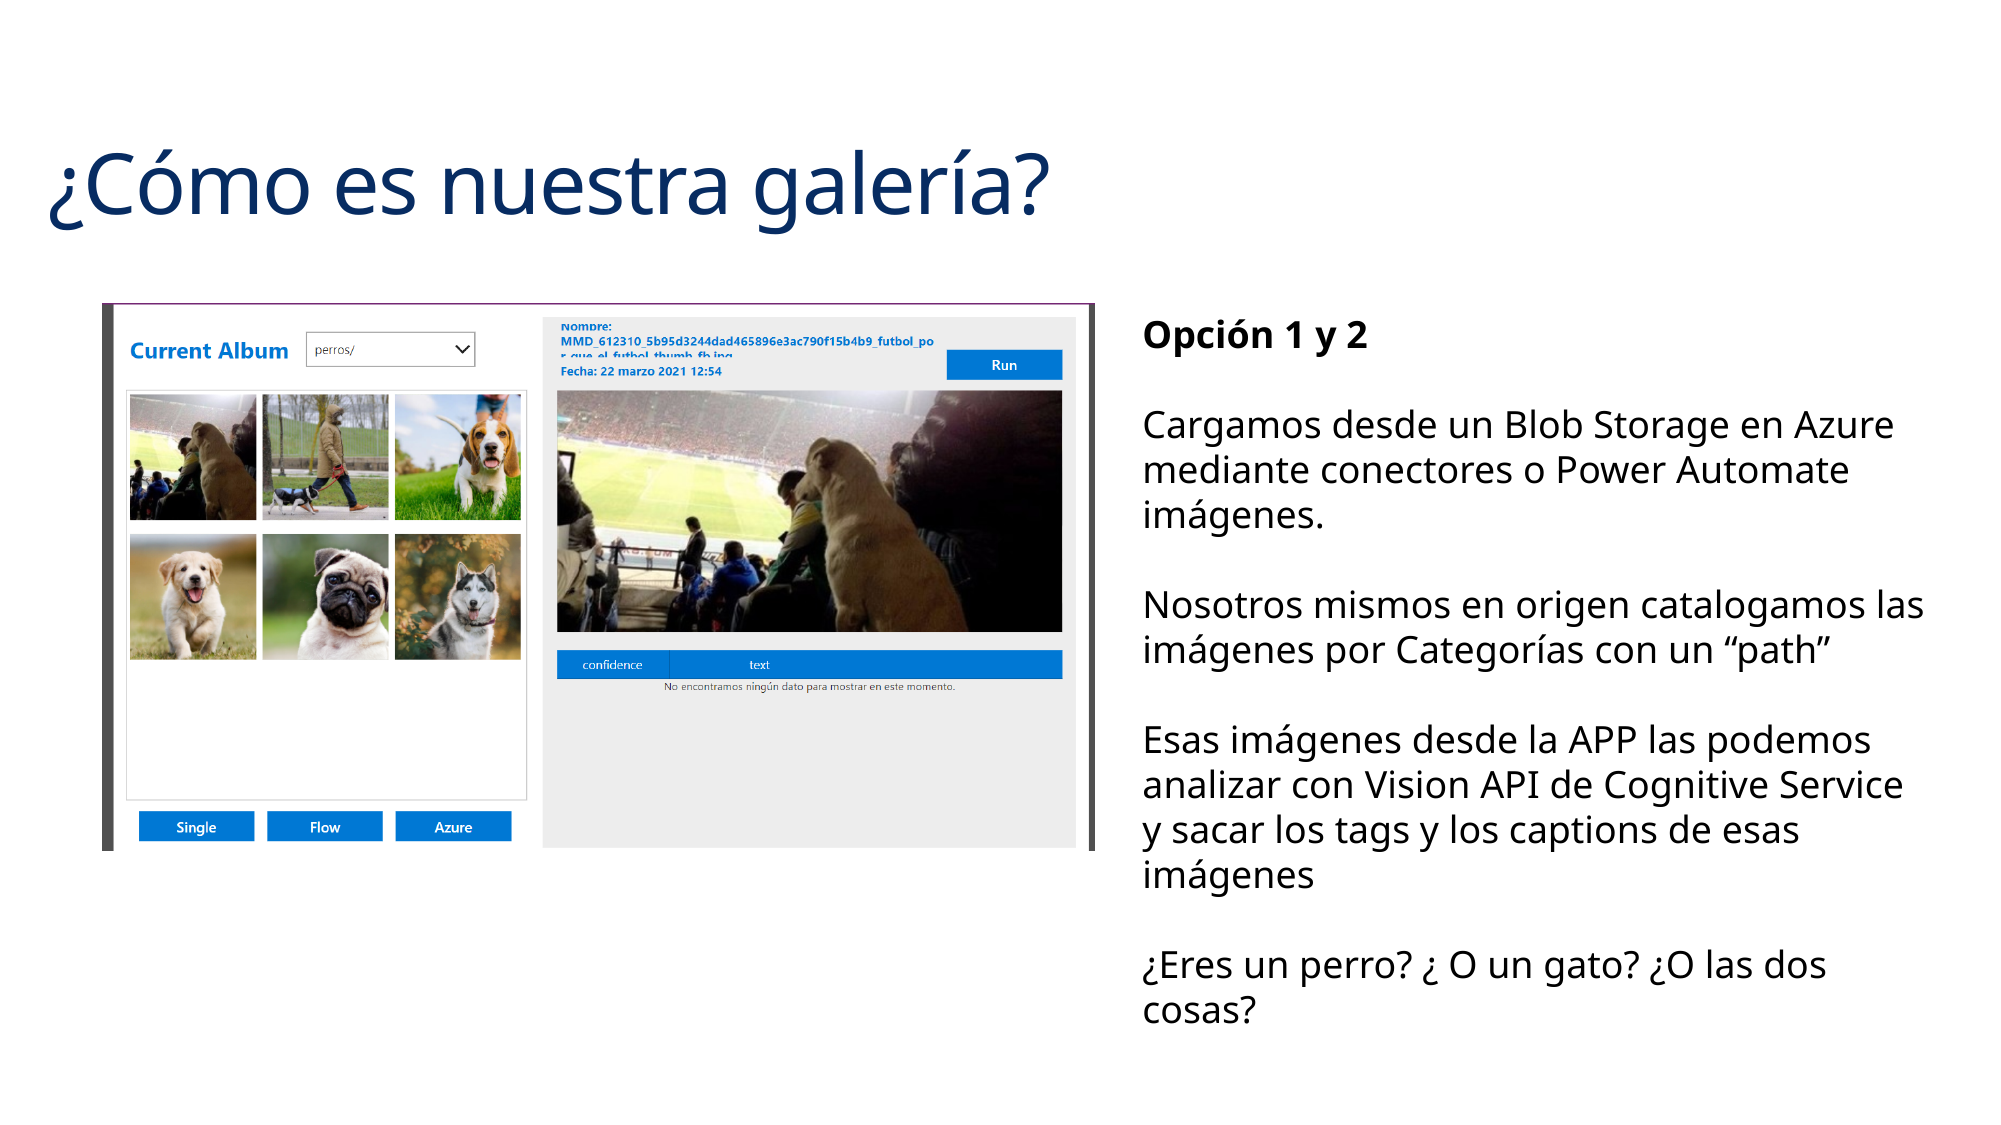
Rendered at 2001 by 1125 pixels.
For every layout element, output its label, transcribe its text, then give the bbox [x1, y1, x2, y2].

text_box Opción 1 y 2 Cargamos desde un Blob Storage en Azure mediante conectores o Power Automate imágenes. Nosotros mismos en origen catalogamos las imágenes por Categorías con un “path” Esas imágenes desde la APP las podemos analizar con Vision API de Cognitive Service y sacar los tags y los captions de esas imágenes ¿Eres un perro? ¿ O un gato? ¿O las dos cosas? [1127, 303, 1957, 1083]
title ¿Cómo es nuestra galería? [48, 141, 1957, 264]
picture [102, 302, 1096, 852]
